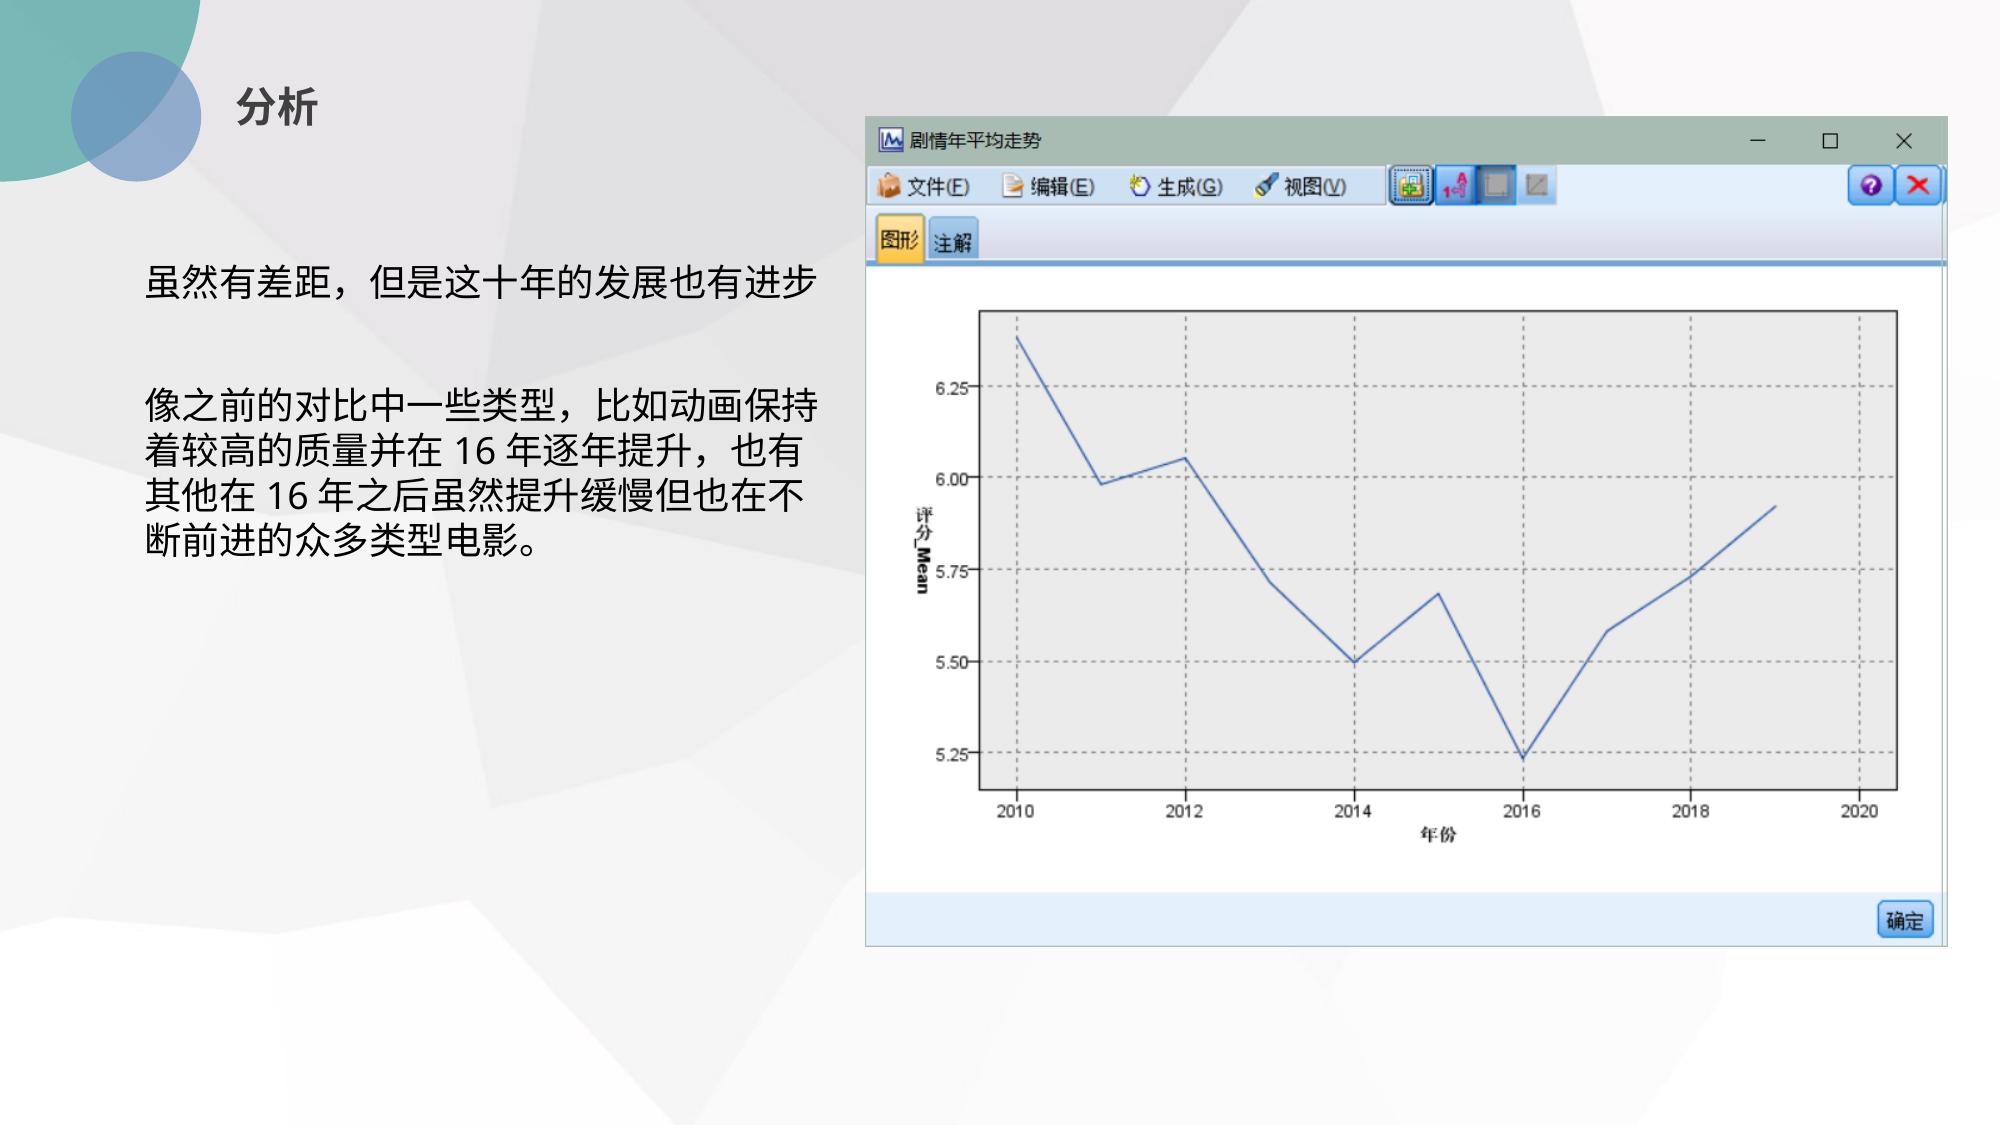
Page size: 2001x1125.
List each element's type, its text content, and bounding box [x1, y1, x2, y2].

picture [0, 0, 2001, 1125]
text_box 虽然有差距，但是这十年的发展也有进步 [129, 251, 842, 312]
text_box [70, 50, 203, 183]
text_box [0, 0, 202, 183]
text_box 分析 [220, 73, 335, 139]
text_box 像之前的对比中一些类型，比如动画保持着较高的质量并在16年逐年提升，也有其他在16年之后虽然提升缓慢但也在不断前进的众多类型电影。 [129, 374, 844, 570]
